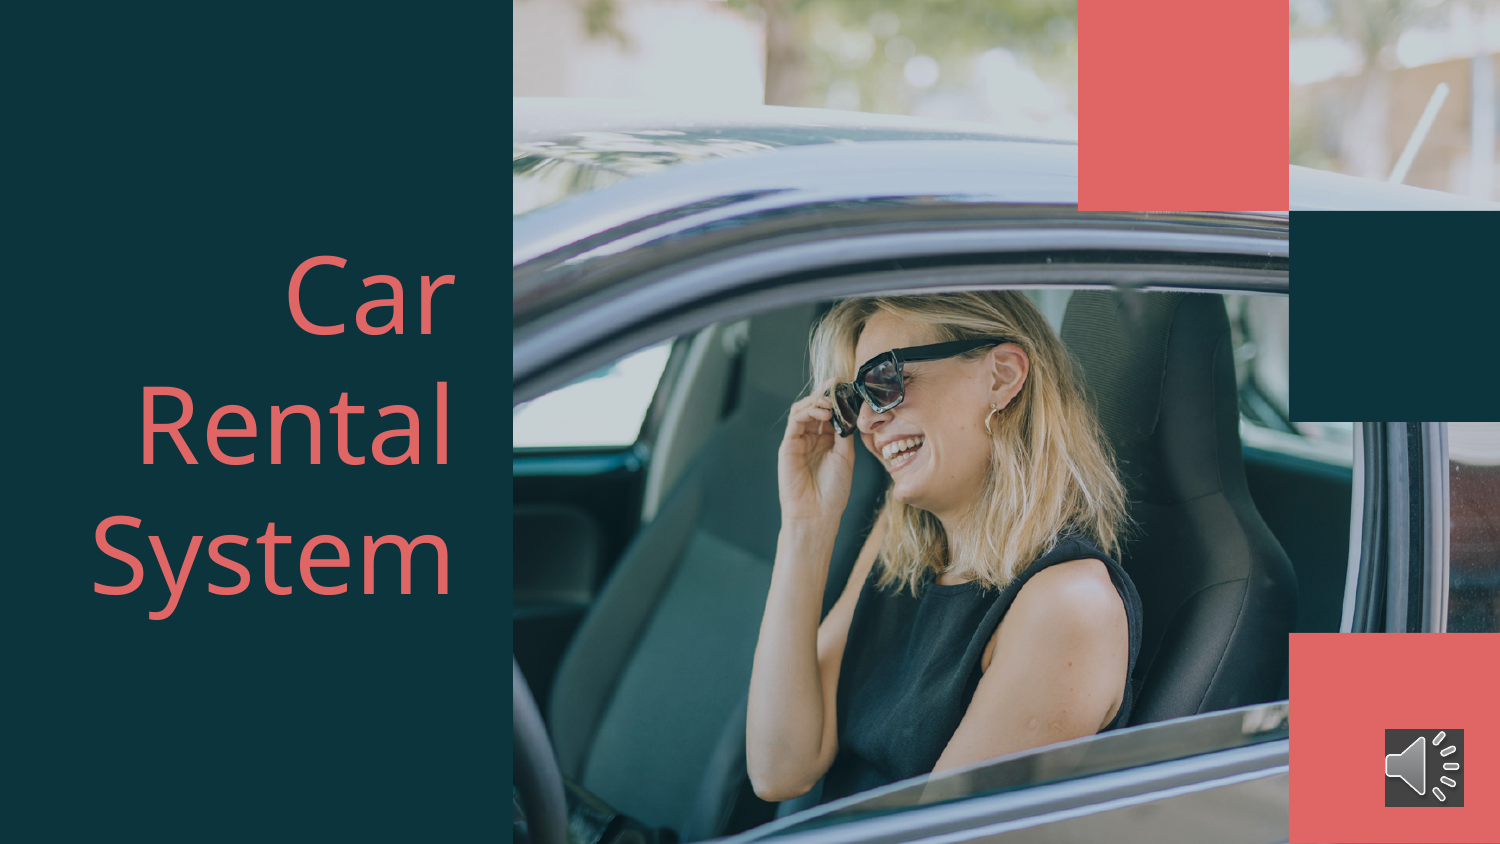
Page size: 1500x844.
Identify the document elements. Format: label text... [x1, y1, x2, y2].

title Car Rental System [56, 210, 472, 614]
picture [512, 0, 1500, 844]
